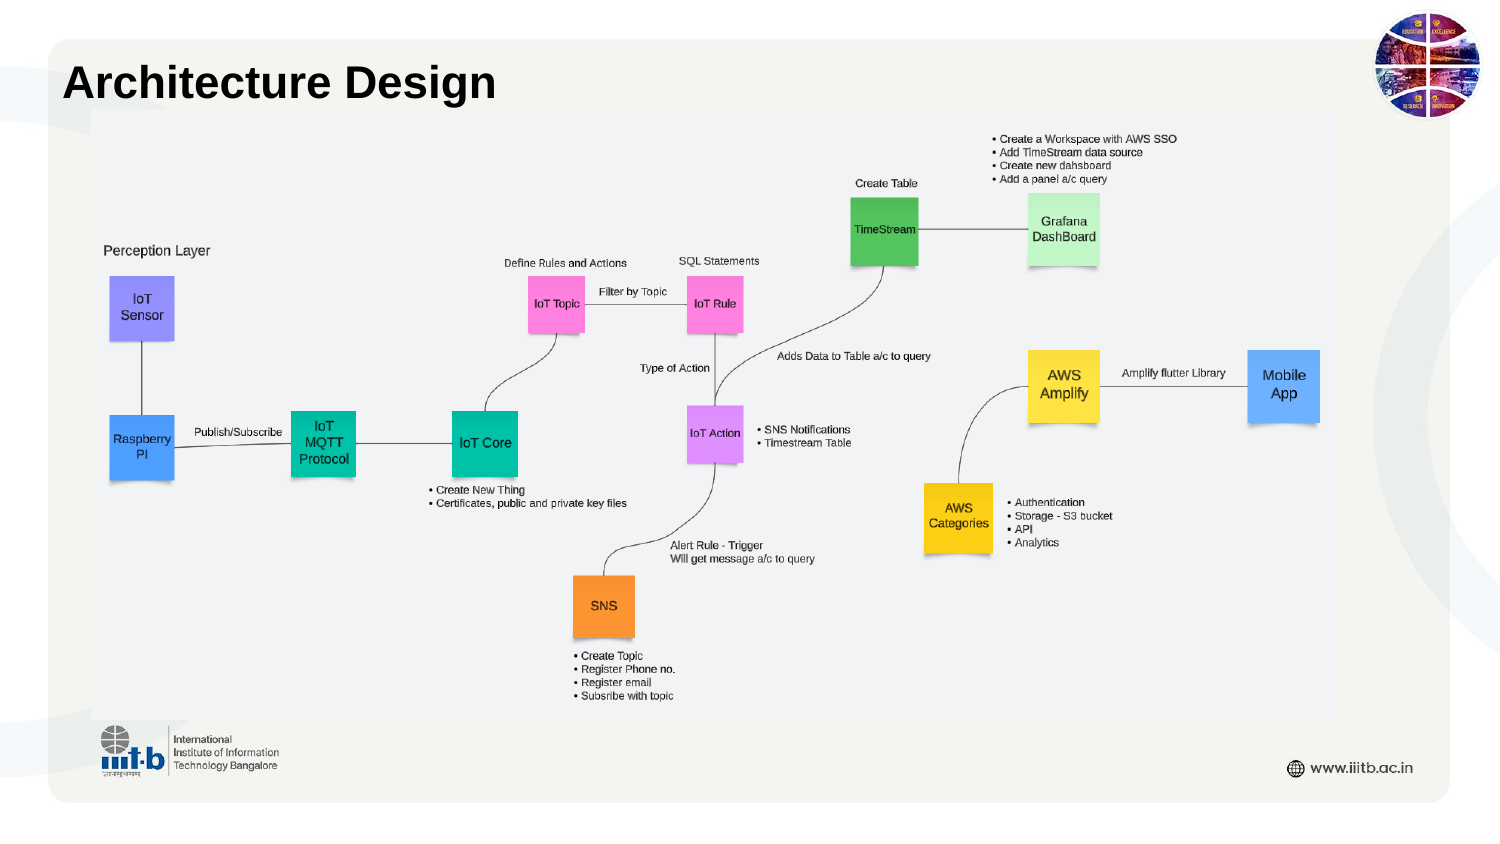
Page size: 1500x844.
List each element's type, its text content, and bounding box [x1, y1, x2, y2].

picture [0, 0, 1500, 844]
text_box Architecture Design [47, 37, 540, 123]
